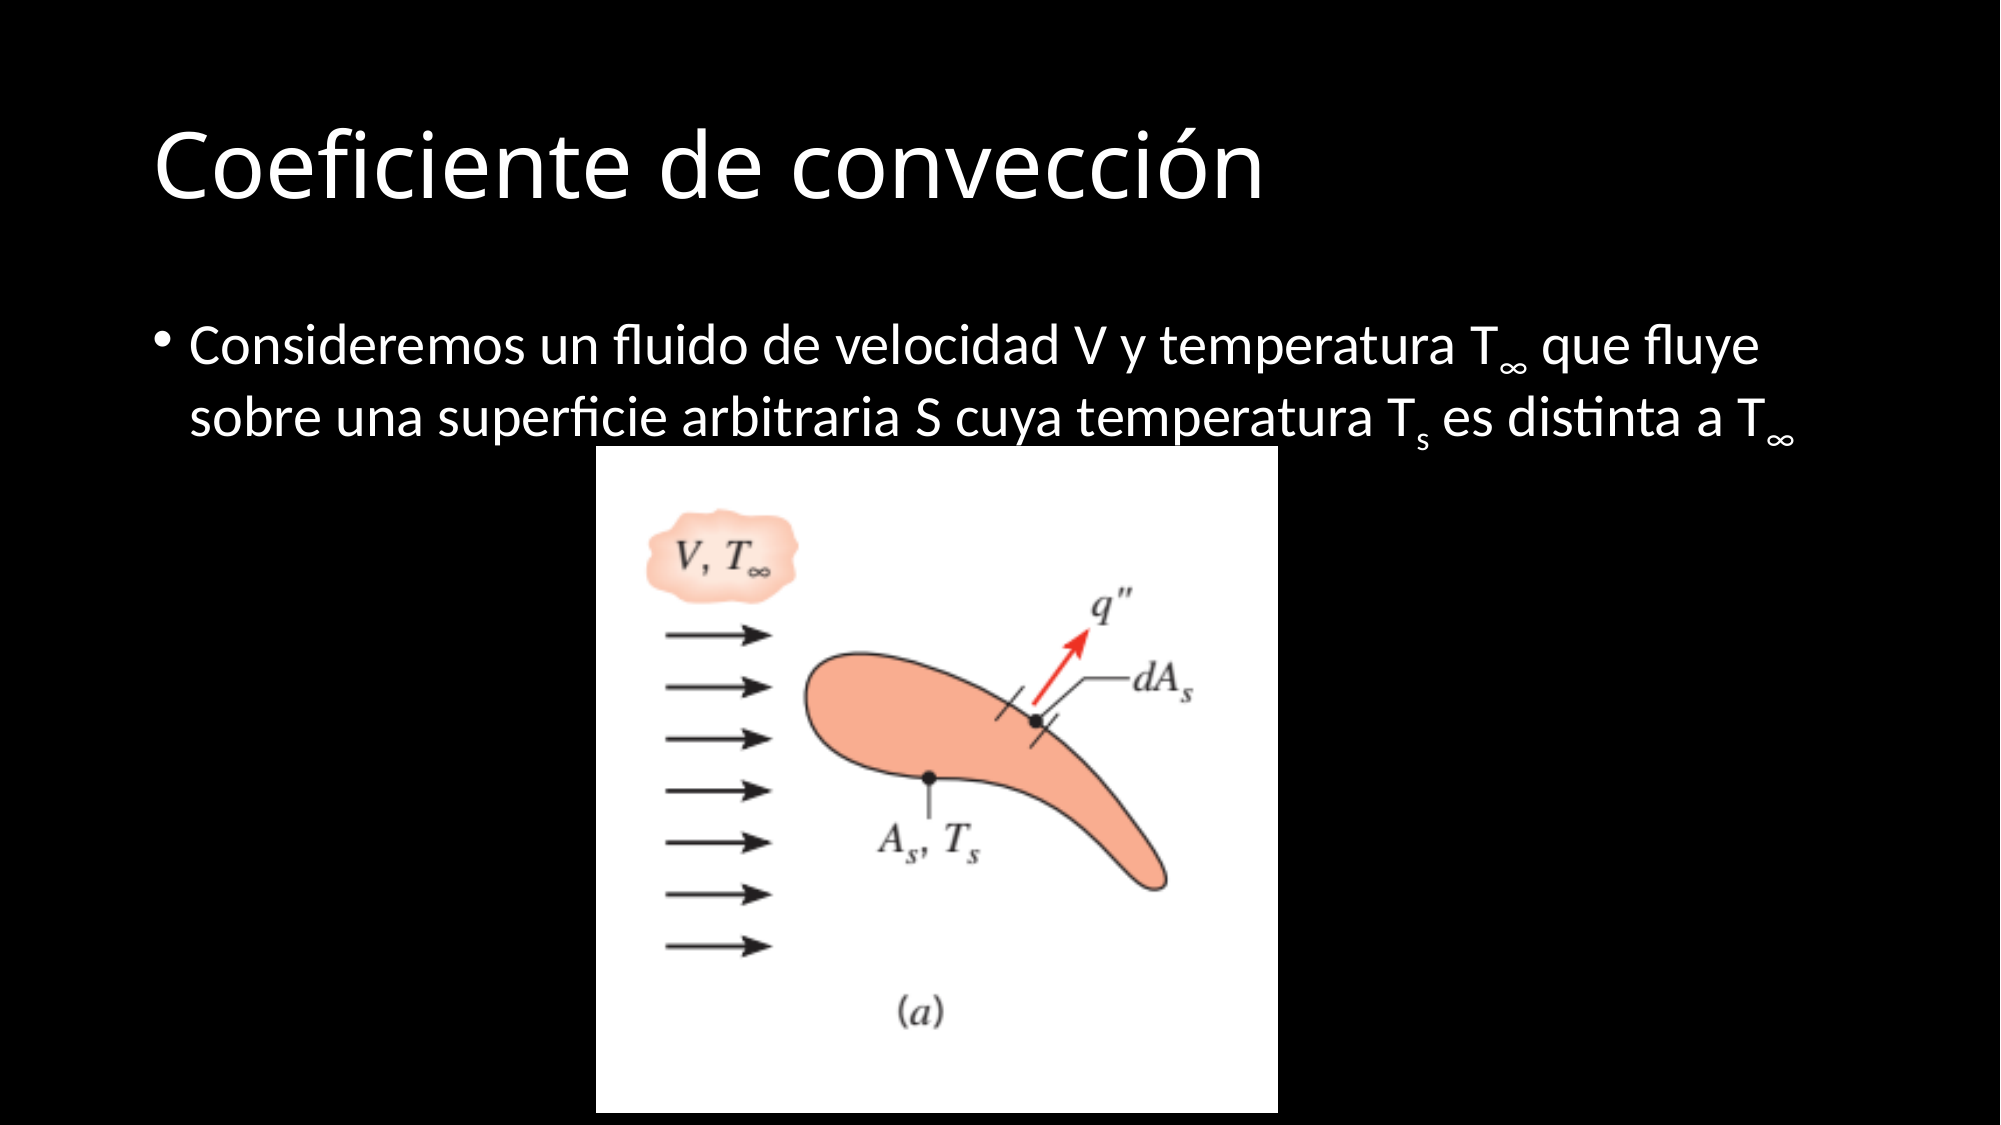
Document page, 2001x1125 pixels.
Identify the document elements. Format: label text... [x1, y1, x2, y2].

picture [596, 446, 1278, 1113]
title Coeficiente de convección [137, 59, 1863, 278]
list Consideremos un fluido de velocidad V y temperatura T∞ que fluye sobre una superficie arbitraria S cuya temperatura Ts es distinta a T∞ [137, 299, 1863, 1014]
